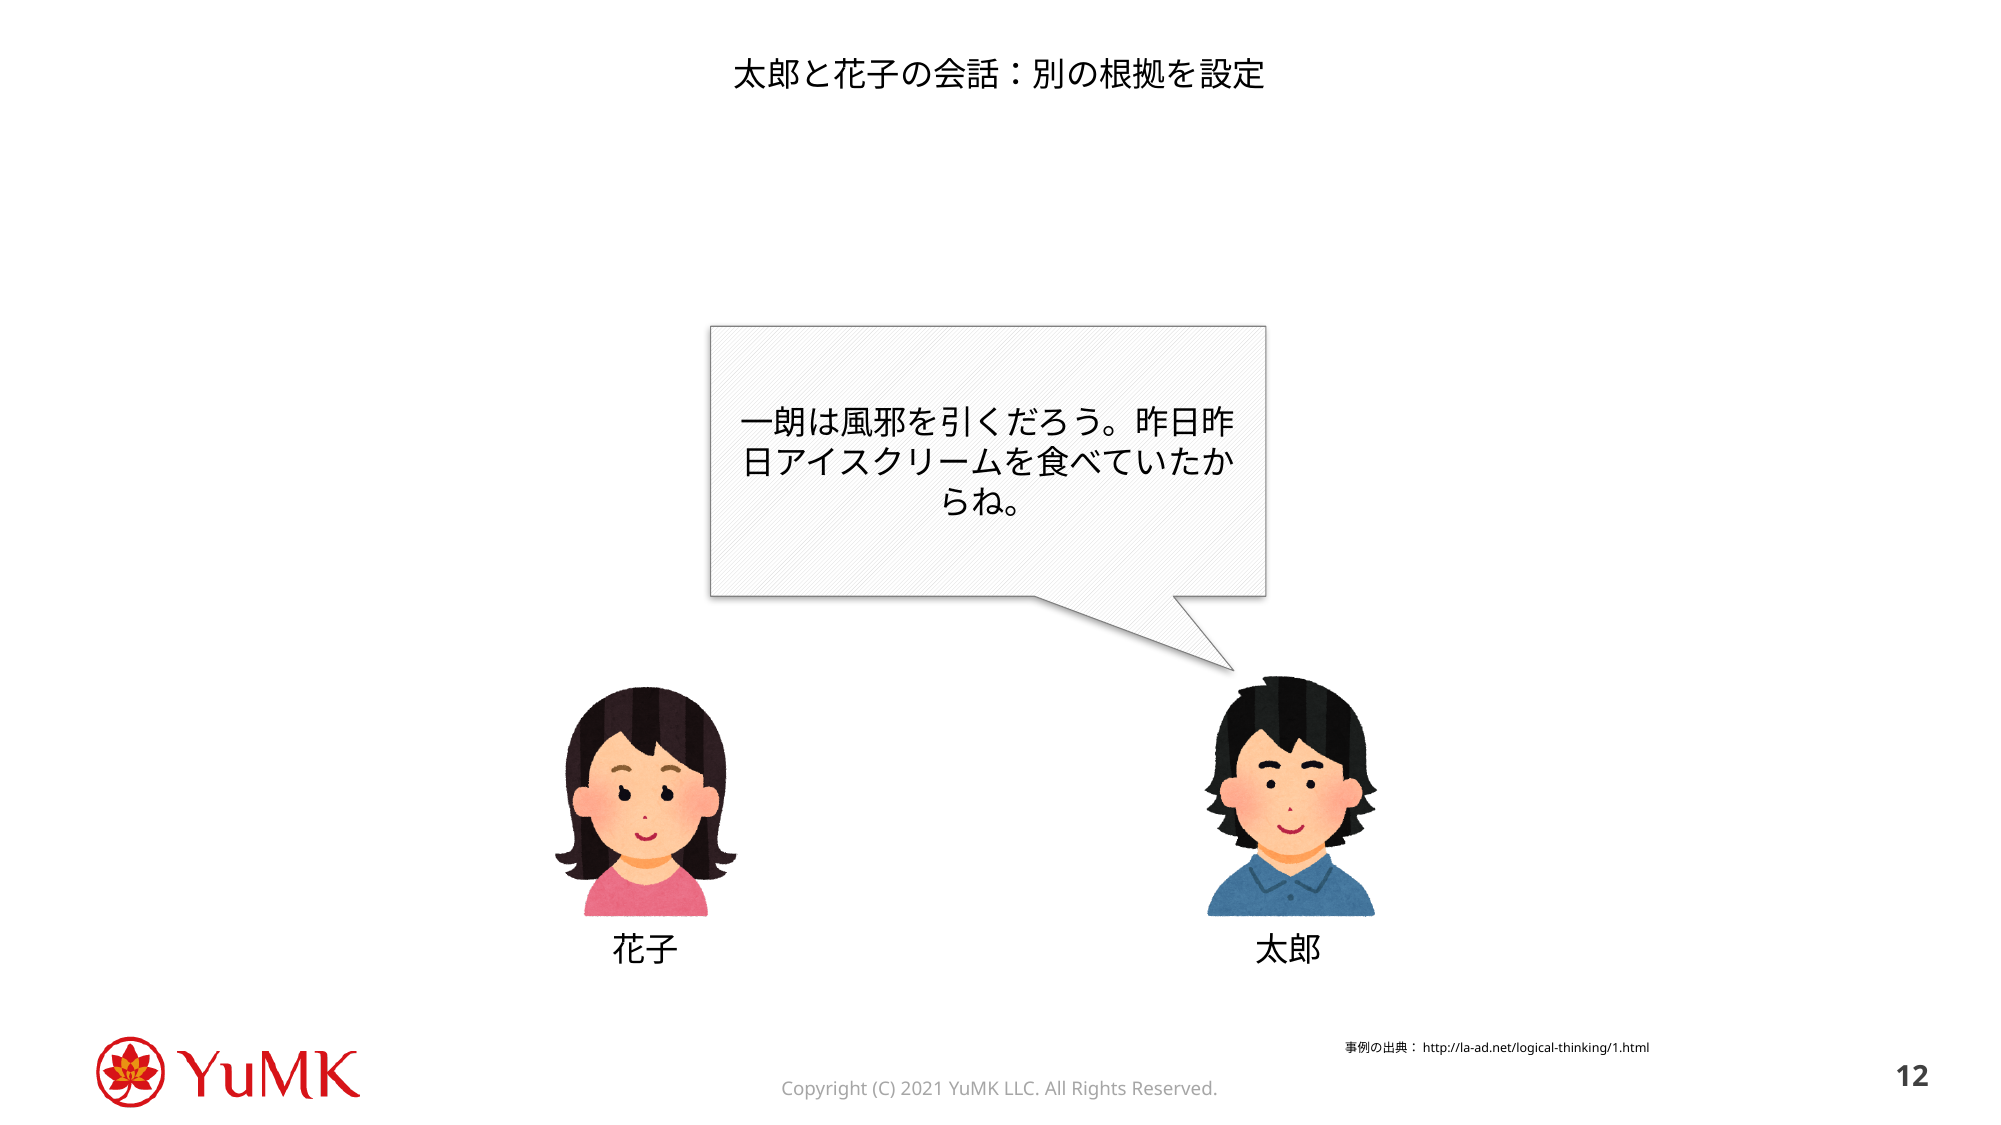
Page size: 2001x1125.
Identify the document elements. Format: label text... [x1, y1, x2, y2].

picture [527, 683, 765, 921]
text_box 太郎 [1241, 929, 1338, 976]
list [1165, 672, 1414, 922]
text_box 一朗は風邪を引くだろう。昨日昨日アイスクリームを食べていたからね。 [708, 324, 1268, 671]
title 太郎と花子の会話：別の根拠を設定 [99, 32, 1900, 113]
text_box 花子 [597, 929, 694, 976]
text_box 事例の出典：http://la-ad.net/logical-thinking/1.html [914, 1032, 1665, 1062]
slide_number 11 [1477, 1047, 1944, 1108]
picture [90, 1035, 365, 1108]
